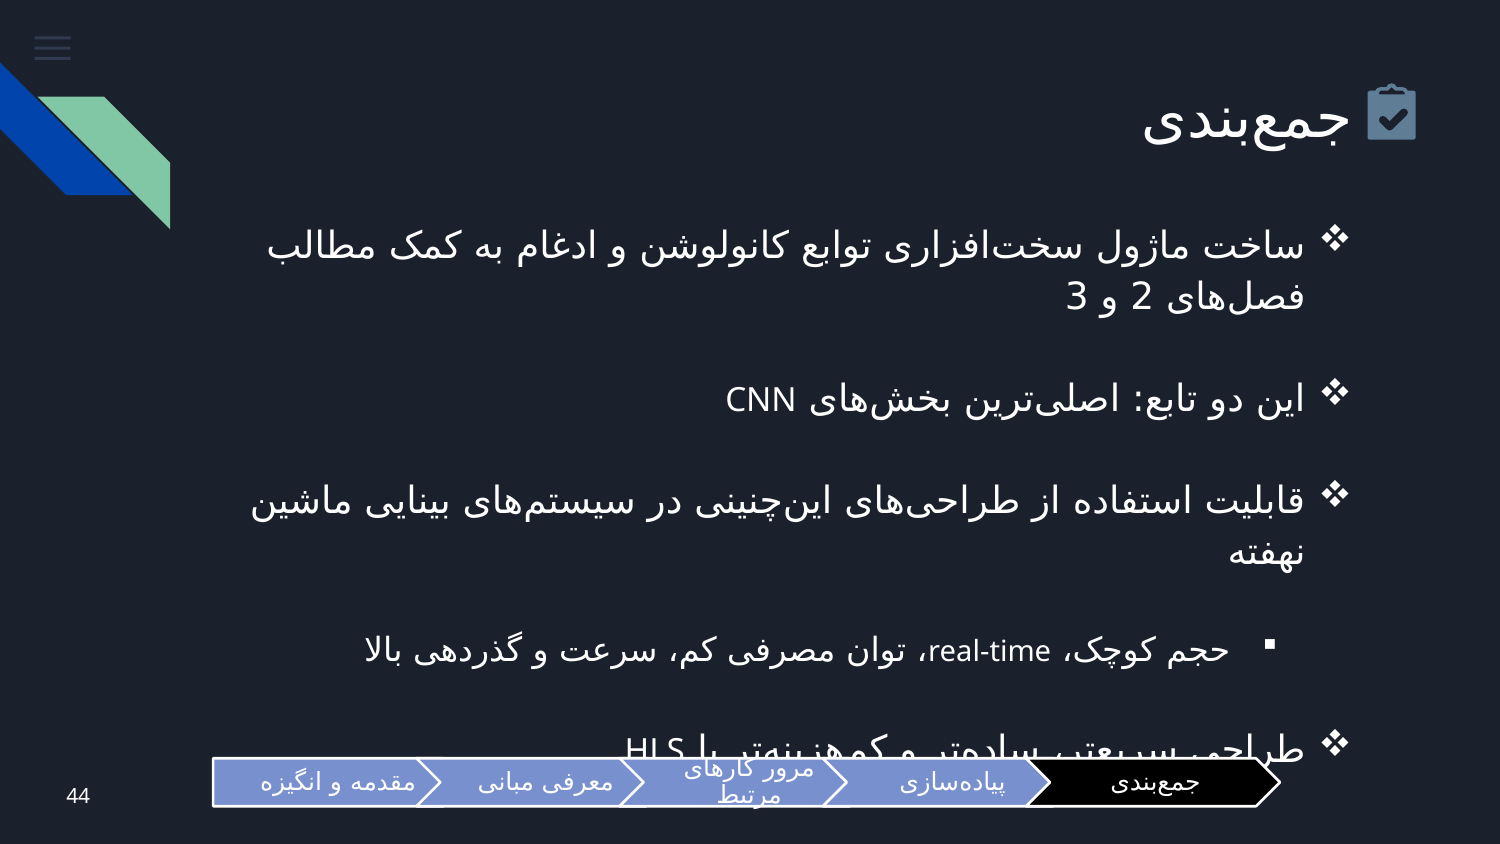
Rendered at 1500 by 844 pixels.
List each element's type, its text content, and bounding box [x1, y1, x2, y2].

slide_number 44 [15, 765, 105, 830]
title جمع‌بندی [212, 64, 1368, 198]
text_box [212, 749, 1281, 815]
text_box [1367, 83, 1416, 140]
list ساخت ماژول سخت‌افزاری توابع کانولوشن و ادغام به کمک مطالب فصل‌های 2 و 3 این دو تابع: اصلی‌ترین بخش‌های CNN قابلیت استفاده از طراحی‌های این‌چنینی در سیستم‌های بینایی ماشین نهفته حجم کوچک، real-time، توان مصرفی کم، سرعت و گذردهی بالا طراحی سریع‌تر، ساده‌تر و کم‌هزینه‌تر با HLS [212, 198, 1368, 735]
